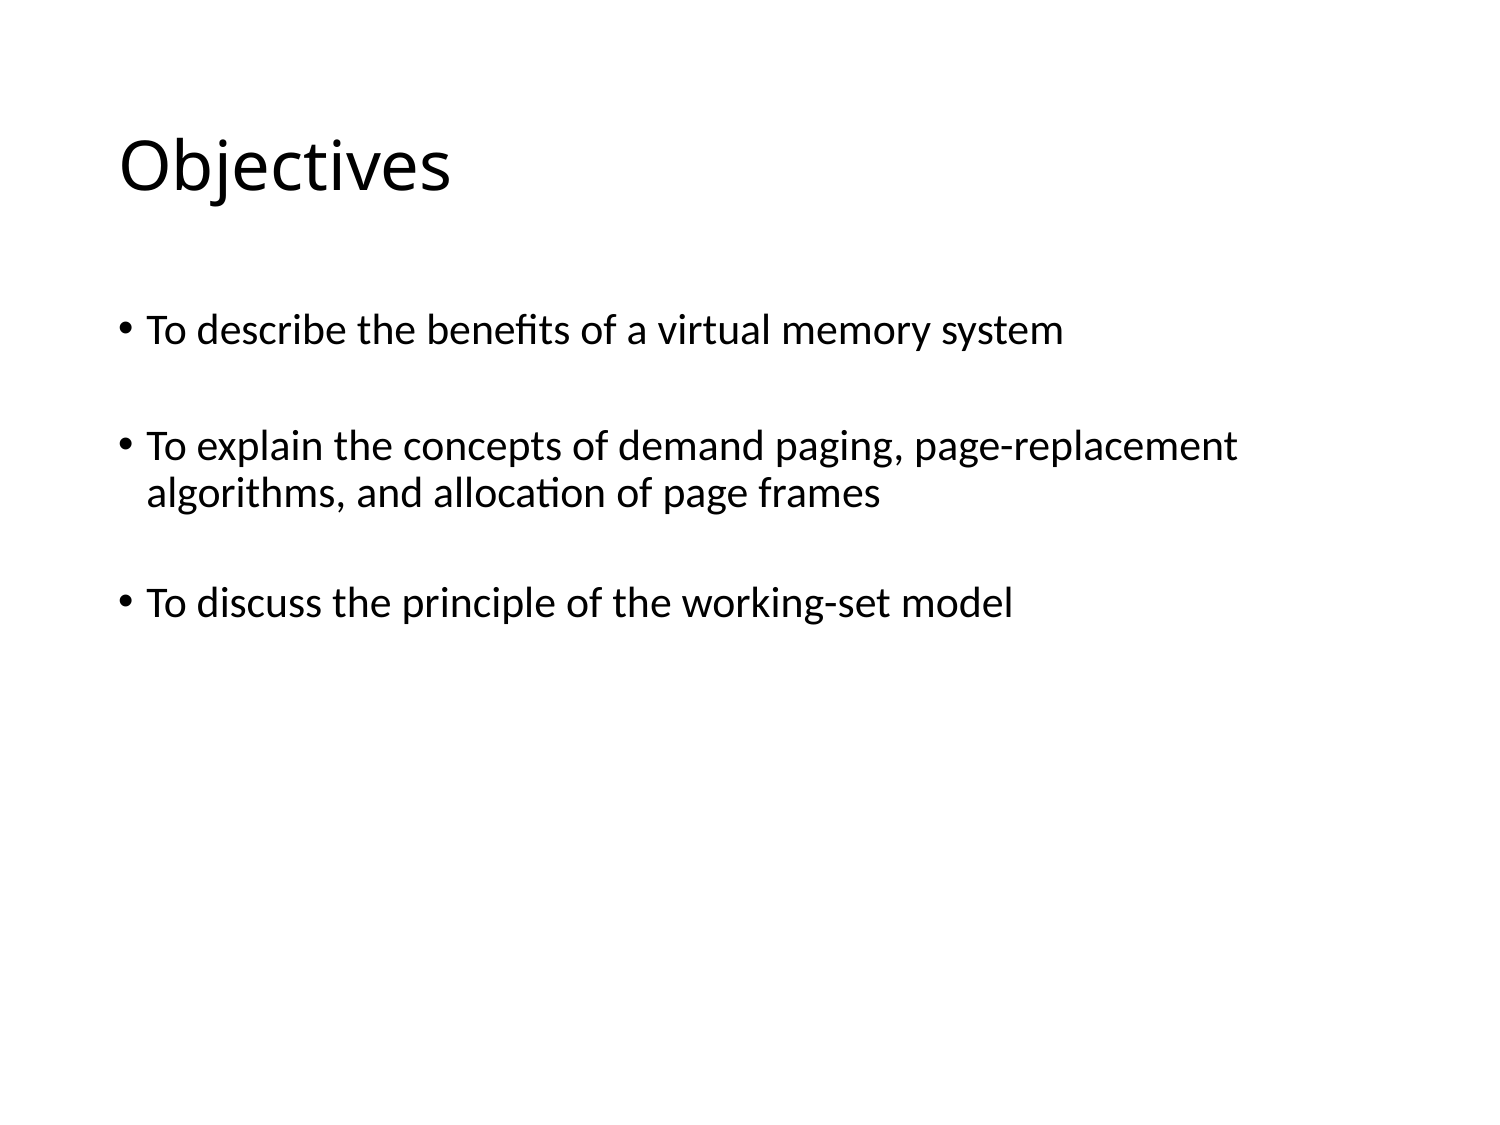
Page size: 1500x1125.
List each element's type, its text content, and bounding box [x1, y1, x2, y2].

title Objectives [103, 59, 1397, 278]
list To describe the benefits of a virtual memory system To explain the concepts of demand paging, page-replacement algorithms, and allocation of page frames To discuss the principle of the working-set model [103, 299, 1397, 1014]
